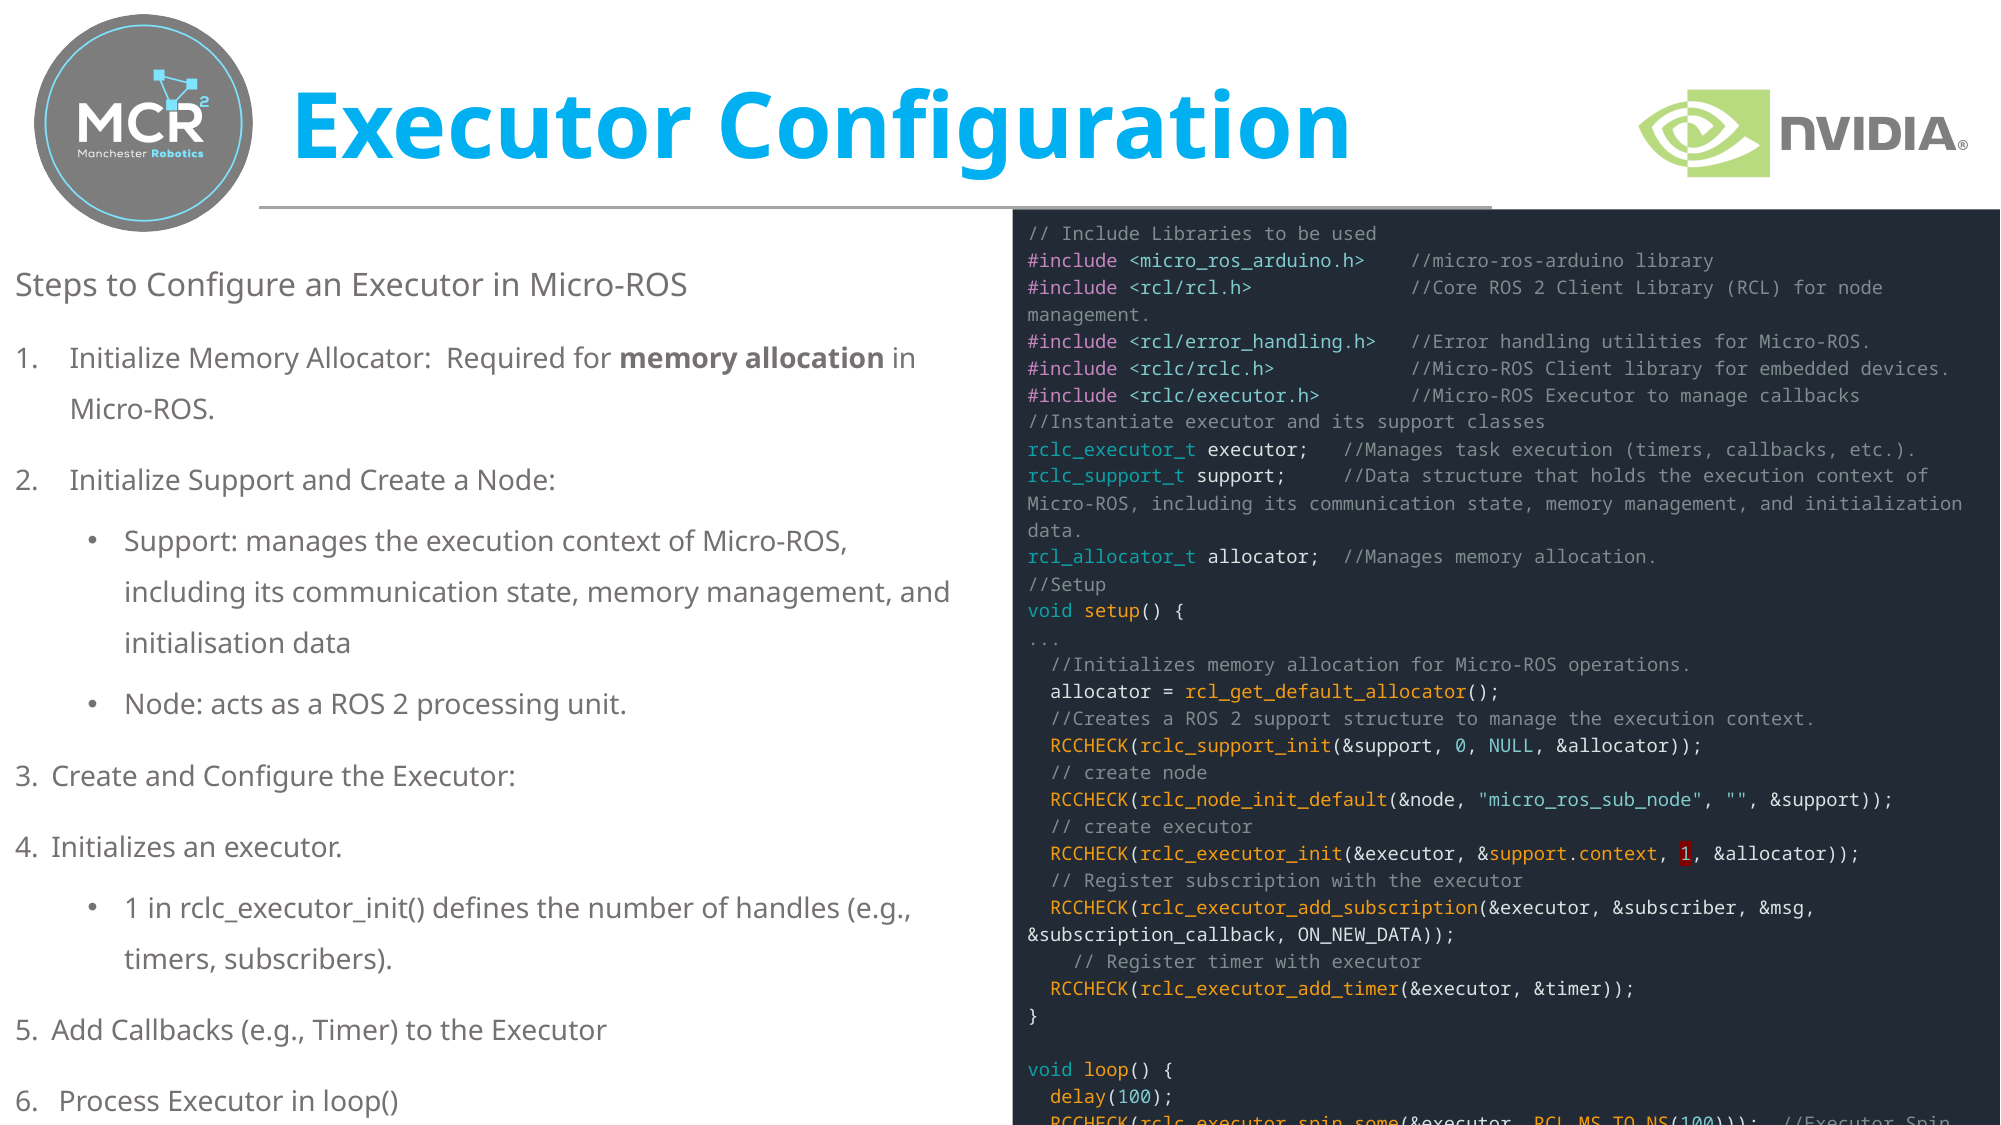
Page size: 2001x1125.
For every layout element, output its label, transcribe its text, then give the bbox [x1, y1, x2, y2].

list // Include Libraries to be used #include <micro_ros_arduino.h> //micro-ros-arduino library #include <rcl/rcl.h> //Core ROS 2 Client Library (RCL) for node management. #include <rcl/error_handling.h> //Error handling utilities for Micro-ROS. #include <rclc/rclc.h> //Micro-ROS Client library for embedded devices. #include <rclc/executor.h> //Micro-ROS Executor to manage callbacks //Instantiate executor and its support classes rclc_executor_t executor; //Manages task execution (timers, callbacks, etc.). rclc_support_t support; //Data structure that holds the execution context of Micro-ROS, including its communication state, memory management, and initialization data. rcl_allocator_t allocator; //Manages memory allocation. //Setup void setup() { ... //Initializes memory allocation for Micro-ROS operations. allocator = rcl_get_default_allocator(); //Creates a ROS 2 support structure to manage the execution context. RCCHECK(rclc_support_init(&support, 0, NULL, &allocator)); // create node RCCHECK(rclc_node_init_default(&node, "micro_ros_sub_node", "", &support)); // create executor RCCHECK(rclc_executor_init(&executor, &support.context, 1, &allocator)); // Register subscription with the executor RCCHECK(rclc_executor_add_subscription(&executor, &subscriber, &msg, &subscription_callback, ON_NEW_DATA)); // Register timer with executor RCCHECK(rclc_executor_add_timer(&executor, &timer)); } void loop() { delay(100); RCCHECK(rclc_executor_spin_some(&executor, RCL_MS_TO_NS(100))); //Executor Spin } [1012, 209, 2000, 1125]
list Steps to Configure an Executor in Micro-ROS Initialize Memory Allocator: Required for memory allocation in Micro-ROS. Initialize Support and Create a Node: Support: manages the execution context of Micro-ROS, including its communication state, memory management, and initialisation data Node: acts as a ROS 2 processing unit. Create and Configure the Executor: Initializes an executor. 1 in rclc_executor_init() defines the number of handles (e.g., timers, subscribers). Add Callbacks (e.g., Timer) to the Executor Process Executor in loop() [0, 237, 988, 1125]
title Executor Configuration [275, 19, 1615, 238]
